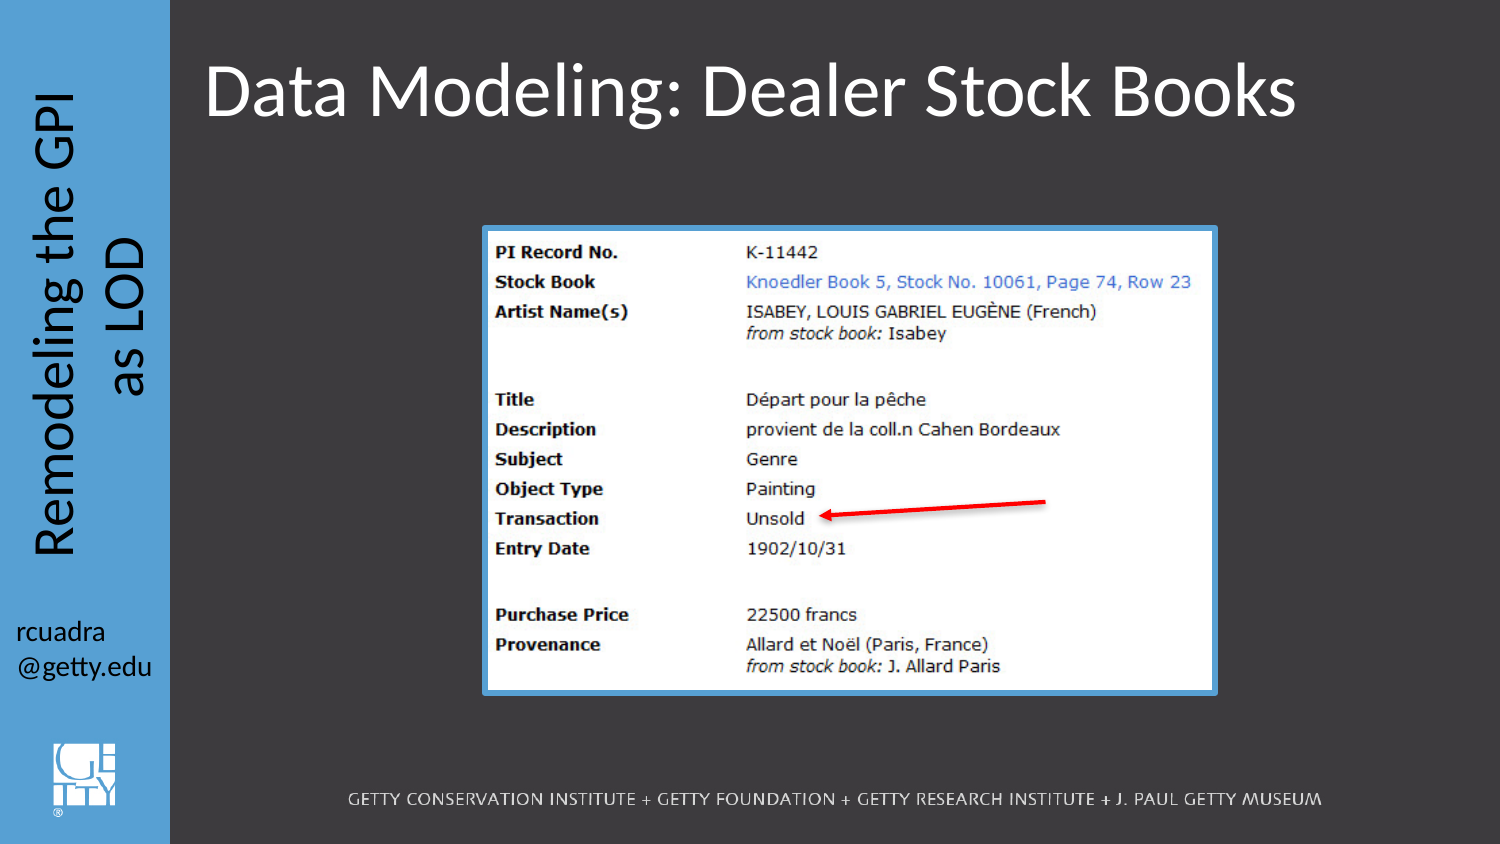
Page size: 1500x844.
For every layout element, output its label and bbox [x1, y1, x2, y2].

picture [0, 0, 1500, 844]
text_box [818, 501, 1046, 516]
